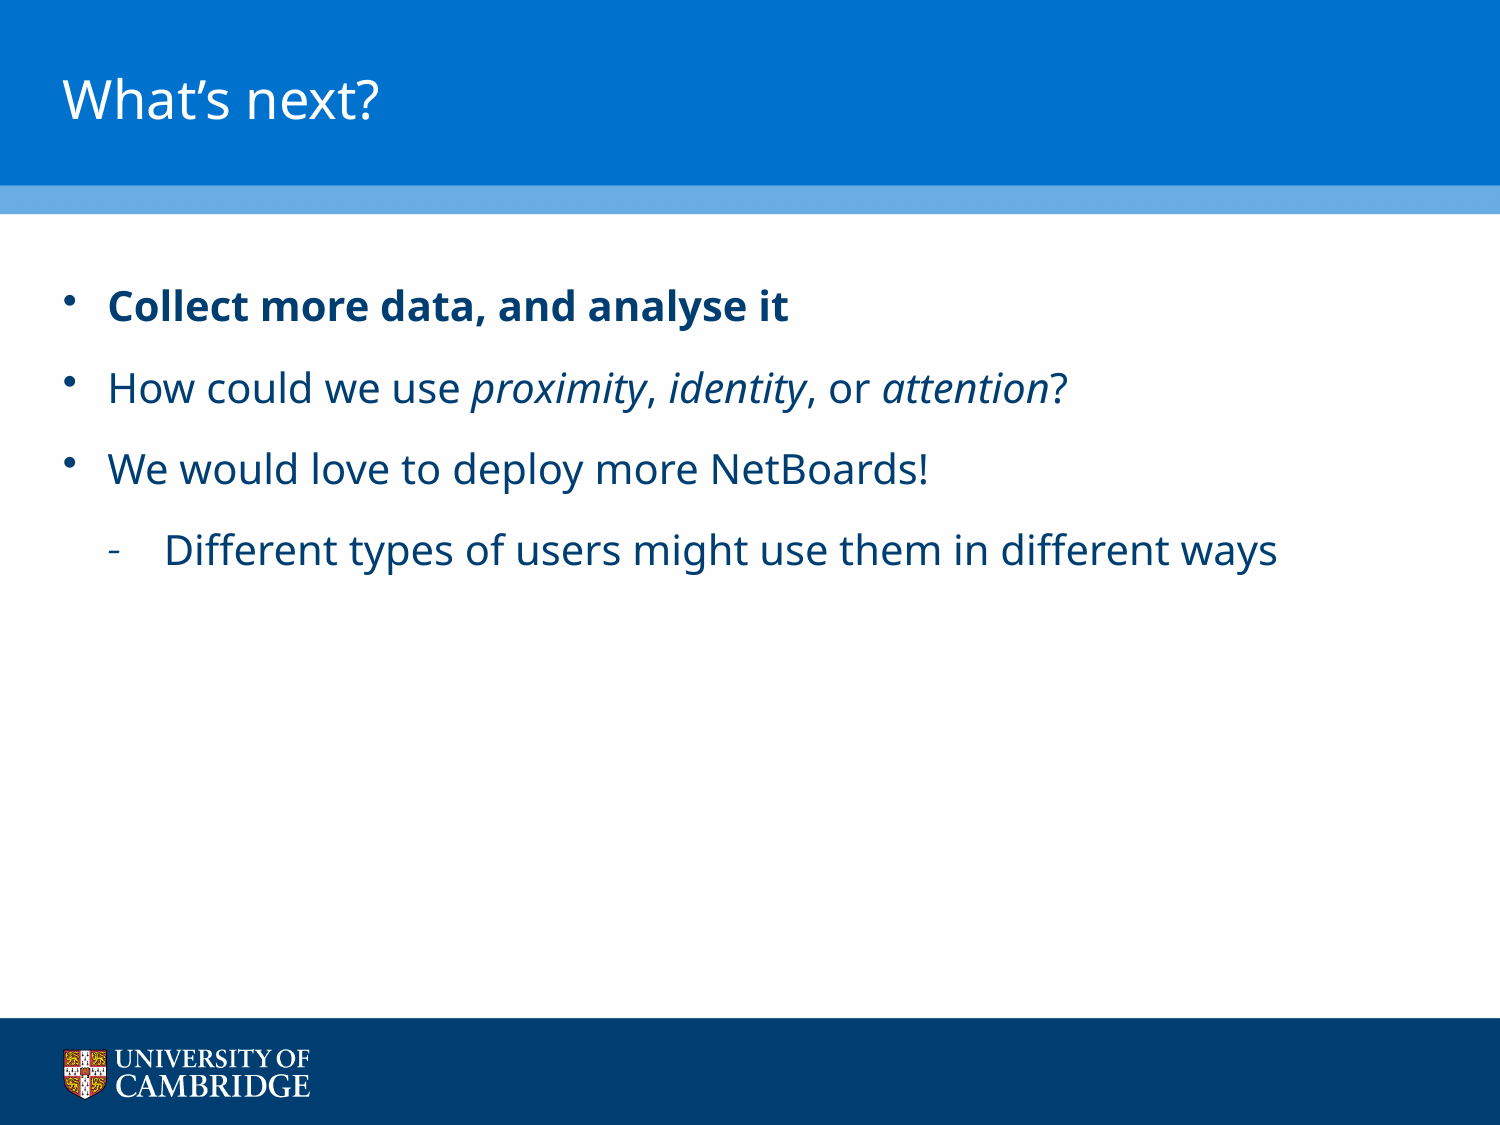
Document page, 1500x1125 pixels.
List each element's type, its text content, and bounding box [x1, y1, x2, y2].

list Collect more data, and analyse it How could we use proximity, identity, or attention? We would love to deploy more NetBoards! Different types of users might use them in different ways [63, 280, 1437, 948]
picture [0, 0, 1500, 1125]
title What’s next? [63, 65, 1437, 135]
